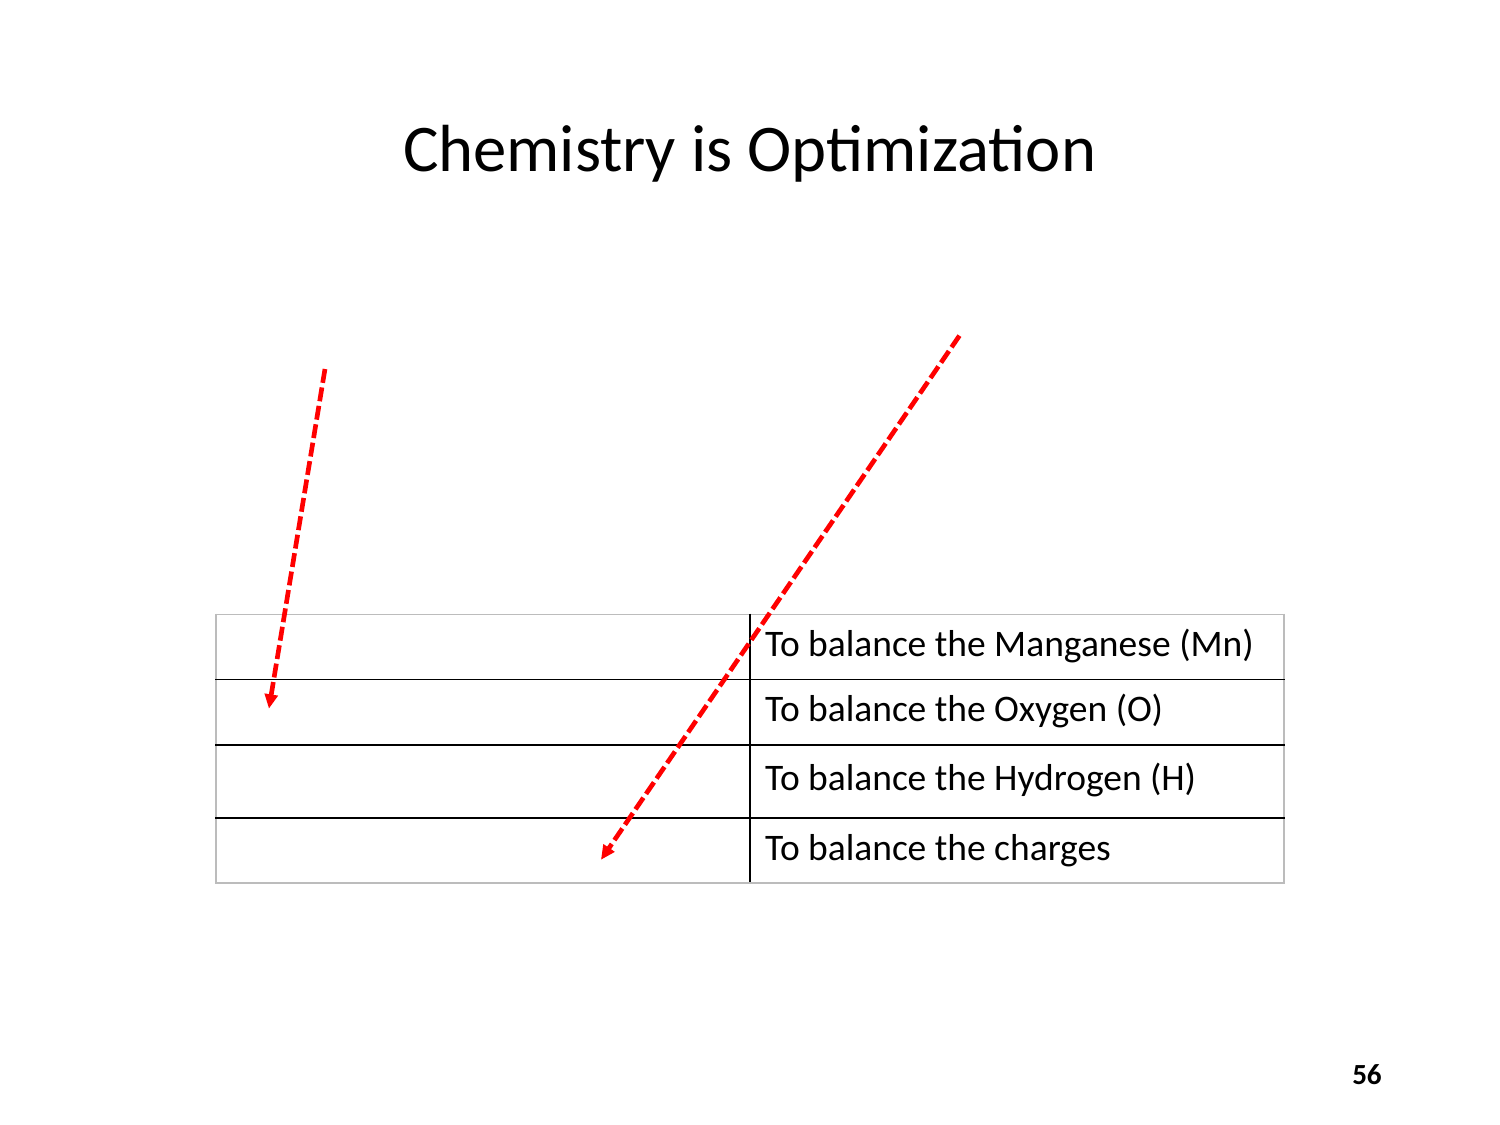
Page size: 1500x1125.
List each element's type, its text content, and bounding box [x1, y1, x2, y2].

slide_number 56 [1059, 1042, 1397, 1103]
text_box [601, 335, 960, 860]
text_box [269, 369, 325, 709]
title Chemistry is Optimization [103, 59, 1397, 241]
